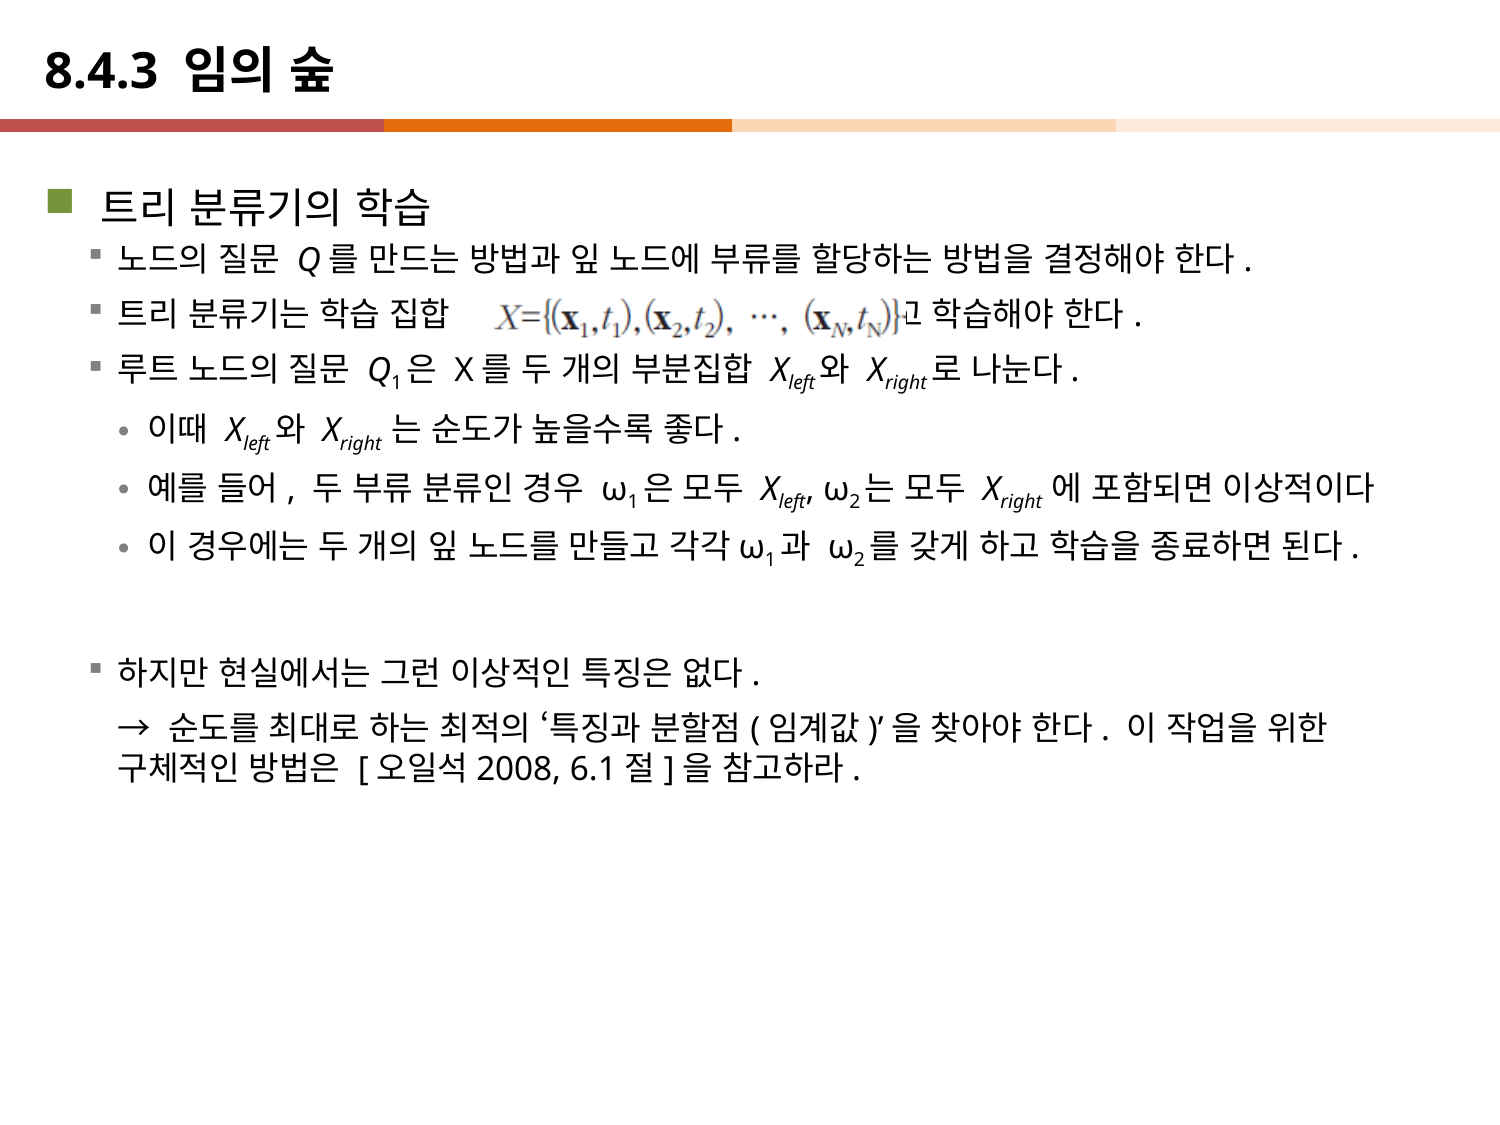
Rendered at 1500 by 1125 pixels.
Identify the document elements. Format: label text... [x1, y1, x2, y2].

list 트리 분류기의 학습 노드의 질문 Q를 만드는 방법과 잎 노드에 부류를 할당하는 방법을 결정해야 한다. 트리 분류기는 학습 집합 을 가지고 학습해야 한다. 루트 노드의 질문 Q1은 X를 두 개의 부분집합 Xleft와 Xright로 나눈다. 이때 Xleft와 Xright 는 순도가 높을수록 좋다. 예를 들어, 두 부류 분류인 경우 ω1은 모두 Xleft, ω2는 모두 Xright 에 포함되면 이상적이다 이 경우에는 두 개의 잎 노드를 만들고 각각ω1과 ω2를 갖게 하고 학습을 종료하면 된다. 하지만 현실에서는 그런 이상적인 특징은 없다. → 순도를 최대로 하는 최적의 ‘특징과 분할점(임계값)’을 찾아야 한다. 이 작업을 위한 구체적인 방법은 [오일석2008, 6.1절]을 참고하라. [29, 148, 1471, 1083]
picture [489, 294, 906, 341]
title 8.4.3 임의 숲 [29, 23, 1270, 114]
